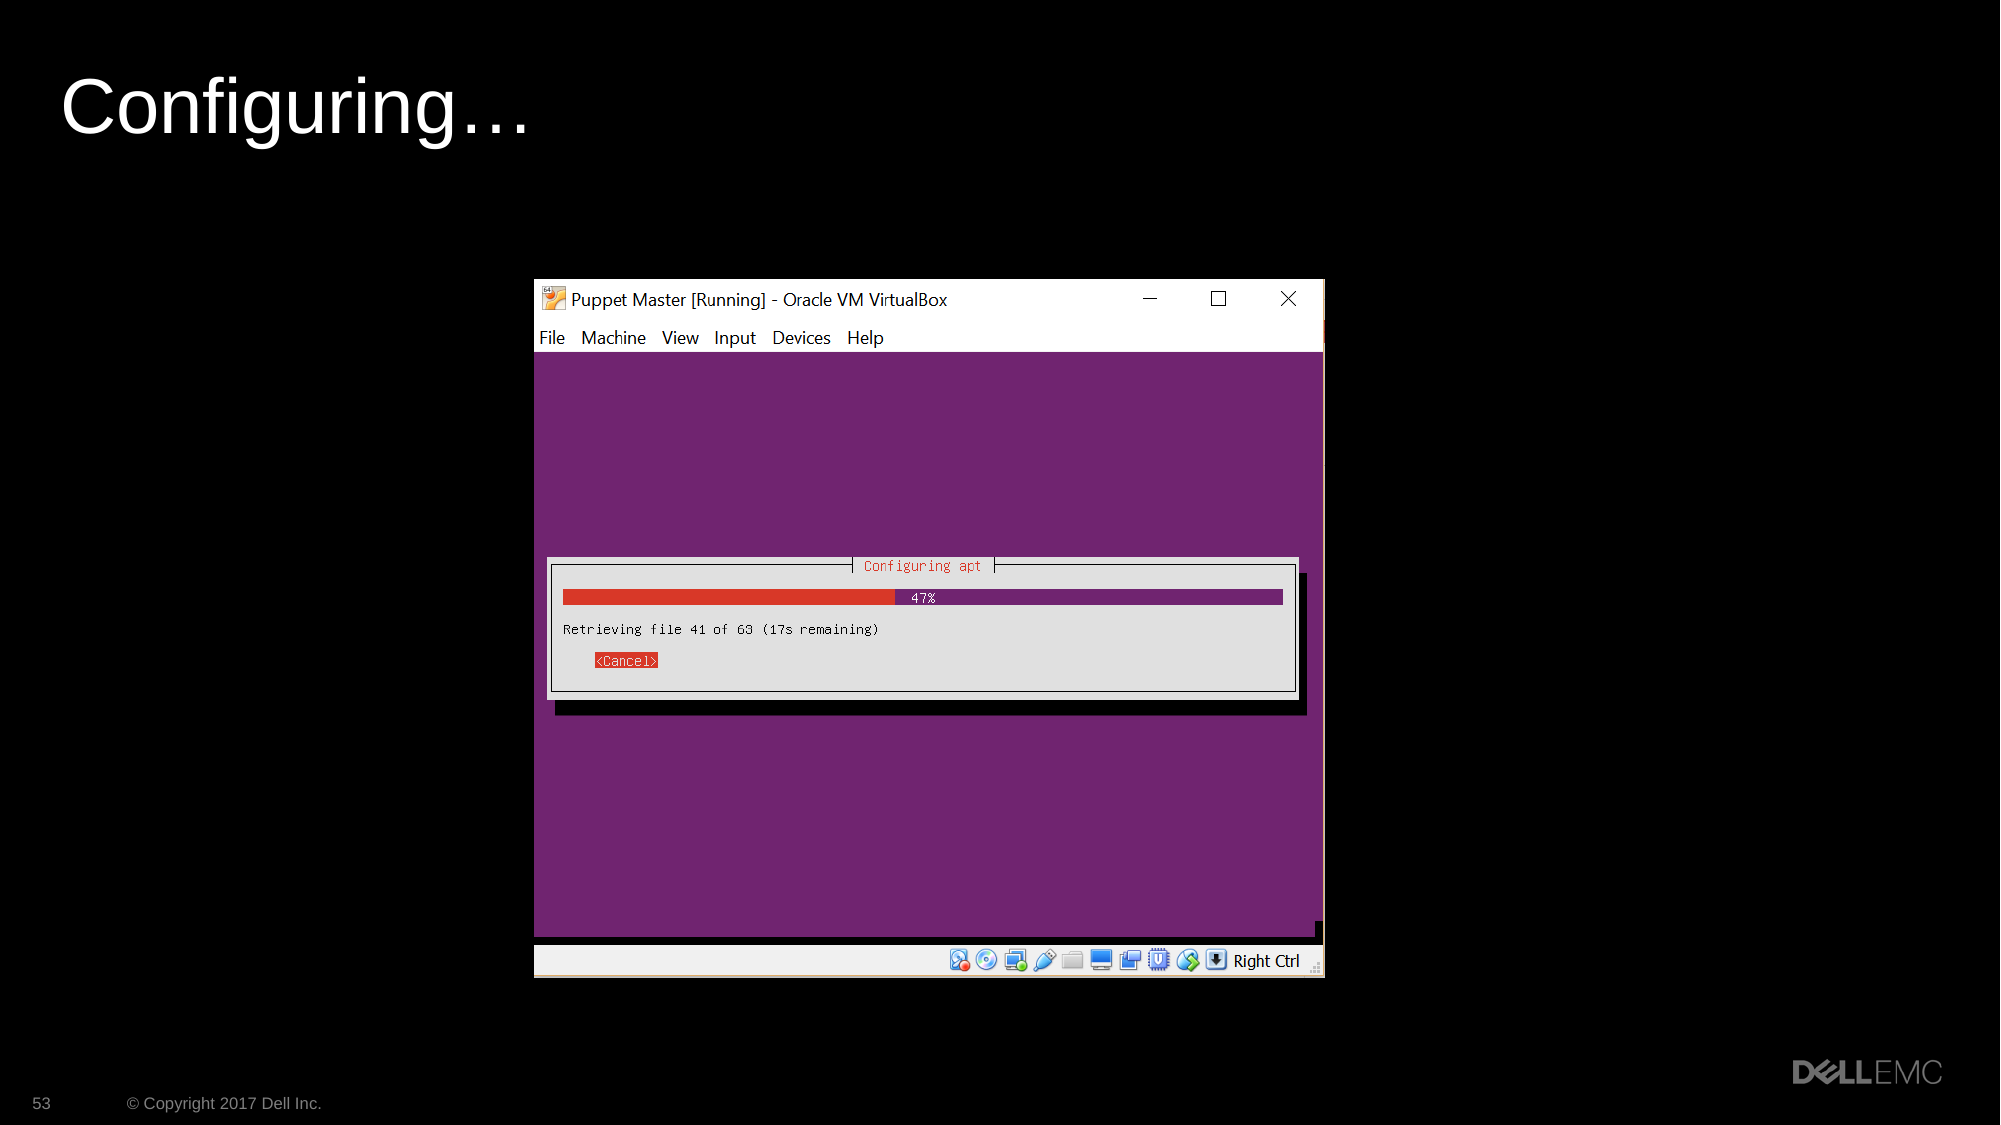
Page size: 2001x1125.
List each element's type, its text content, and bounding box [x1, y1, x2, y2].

picture [1793, 1058, 1942, 1085]
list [534, 279, 1326, 979]
title Configuring… [60, 59, 1800, 200]
